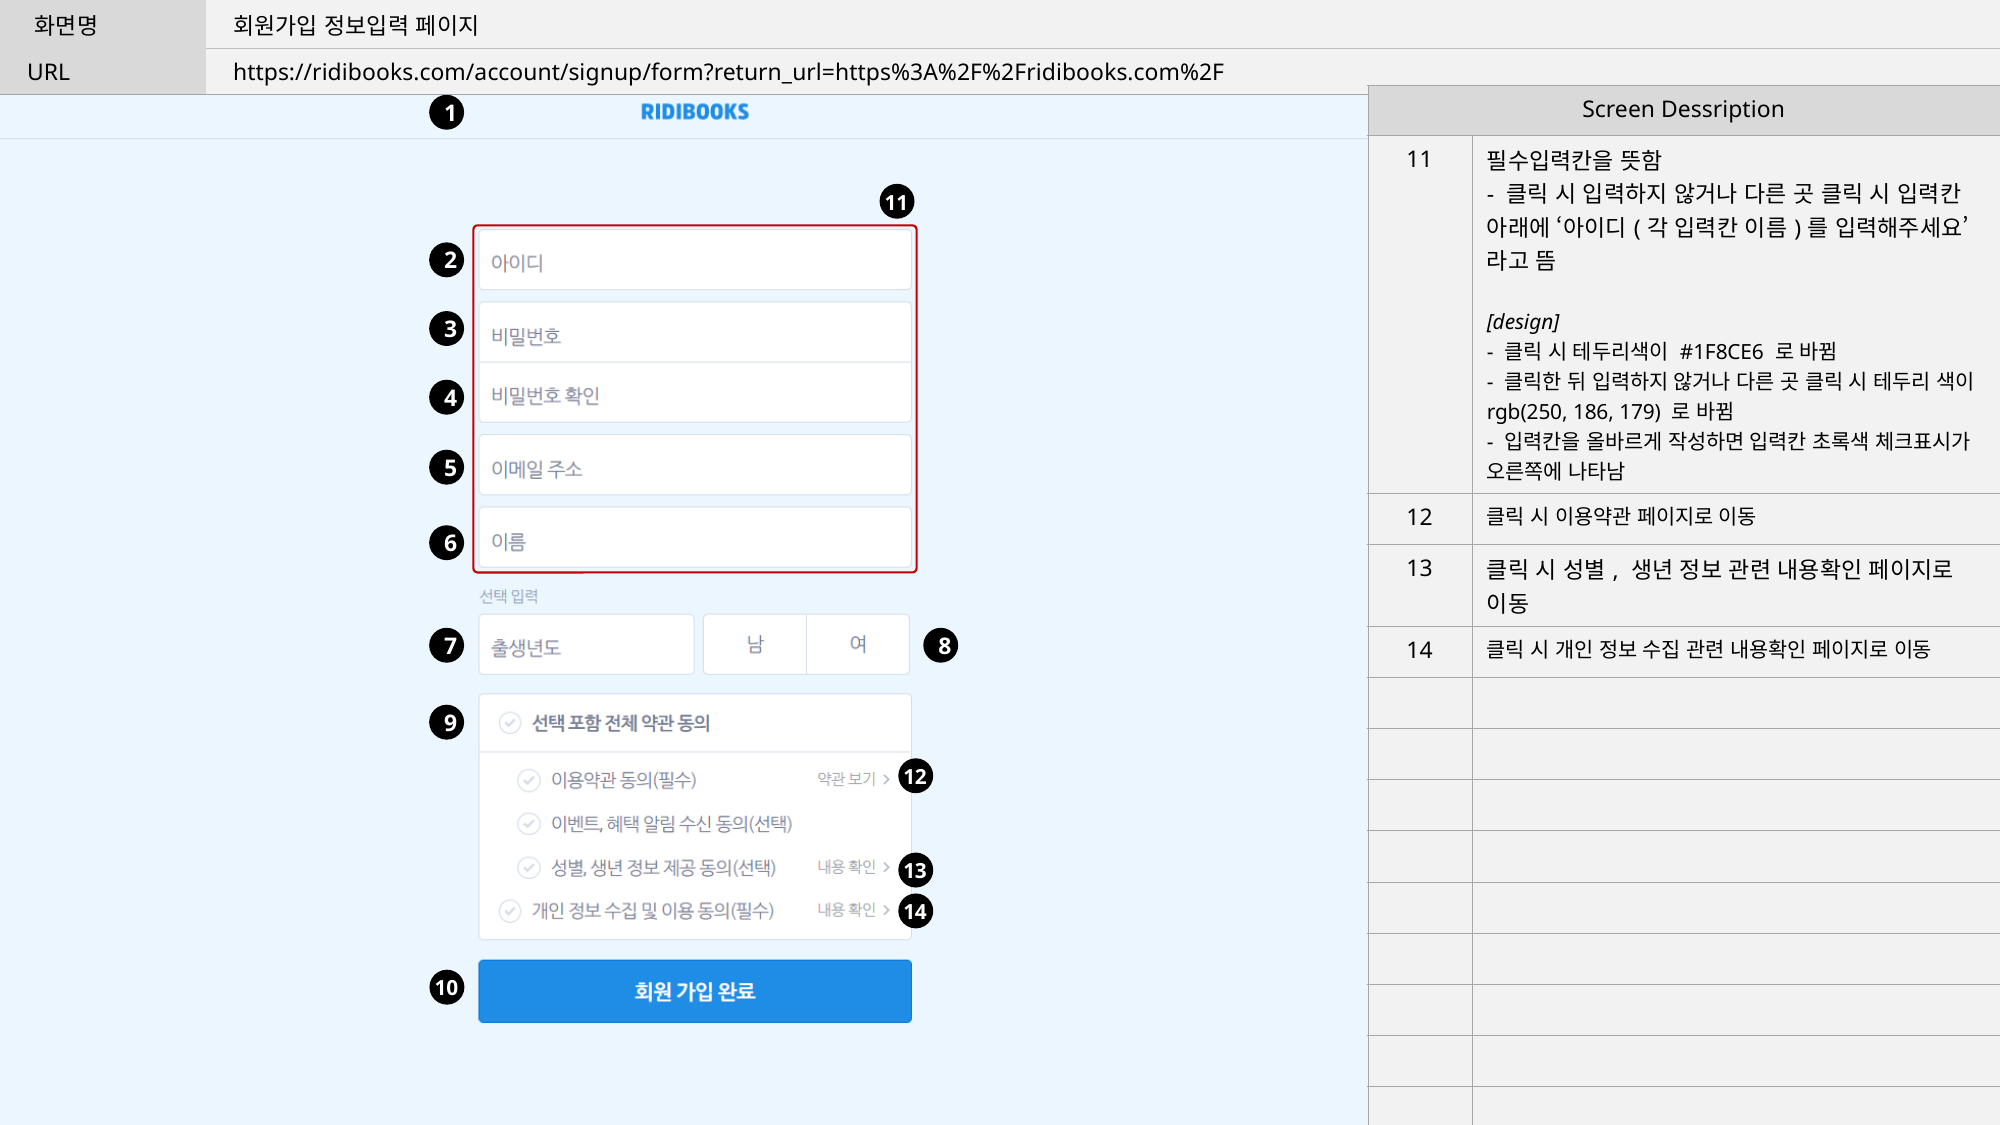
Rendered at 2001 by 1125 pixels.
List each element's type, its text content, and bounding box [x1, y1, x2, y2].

table_header 화면명 [0, 0, 206, 48]
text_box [888, 891, 949, 934]
table_header 회원가입 정보입력 페이지 [206, 0, 2000, 48]
table_cell [1473, 780, 2000, 830]
table_cell [1369, 780, 1472, 830]
table_cell [1473, 831, 2000, 882]
table_cell 클릭 시 개인 정보 수집 관련 내용확인 페이지로 이동 [1473, 627, 2000, 677]
table_cell [1473, 883, 2000, 933]
table_cell [1369, 678, 1472, 728]
table_cell [1473, 729, 2000, 779]
table_cell 클릭 시 이용약관 페이지로 이동 [1473, 494, 2000, 544]
table_cell [1473, 934, 2000, 984]
table_cell [1369, 729, 1472, 779]
table_cell 12 [1369, 494, 1472, 544]
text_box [869, 181, 930, 224]
table_cell [1473, 985, 2000, 1035]
table_cell [1473, 1036, 2000, 1086]
table_cell [1369, 1036, 1472, 1086]
table_cell 14 [1369, 627, 1472, 677]
table_cell [1473, 678, 2000, 728]
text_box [888, 756, 949, 798]
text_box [419, 967, 480, 1010]
table_cell 클릭 시 성별, 생년 정보 관련 내용확인 페이지로 이동 [1473, 545, 2000, 626]
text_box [0, 84, 1368, 1125]
table_cell URL [0, 48, 206, 84]
table_cell 13 [1369, 545, 1472, 626]
table_cell [1369, 985, 1472, 1035]
table_cell [1473, 1087, 2000, 1125]
table_cell 11 [1369, 136, 1472, 493]
table_cell https://ridibooks.com/account/signup/form?return_url=https%3A%2F%2Fridibooks.com%2F [206, 49, 2000, 85]
table_cell [1369, 831, 1472, 882]
table_header Screen Dessription [1369, 86, 2000, 135]
table_cell [1369, 1087, 1472, 1125]
table_cell [1369, 934, 1472, 984]
table_cell 필수입력칸을 뜻함 - 클릭 시 입력하지 않거나 다른 곳 클릭 시 입력칸 아래에 ‘아이디(각 입력칸 이름)를 입력해주세요’ 라고 뜸 [design] - 클릭 시 테두리색이 #1F8CE6 로 바뀜 - 클릭한 뒤 입력하지 않거나 다른 곳 클릭 시 테두리 색이 rgb(250, 186, 179) 로 바뀜 - 입력칸을 올바르게 작성하면 입력칸 초록색 체크표시가 오른쪽에 나타남 [1473, 136, 2000, 493]
table_cell [1369, 883, 1472, 933]
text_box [888, 850, 949, 891]
